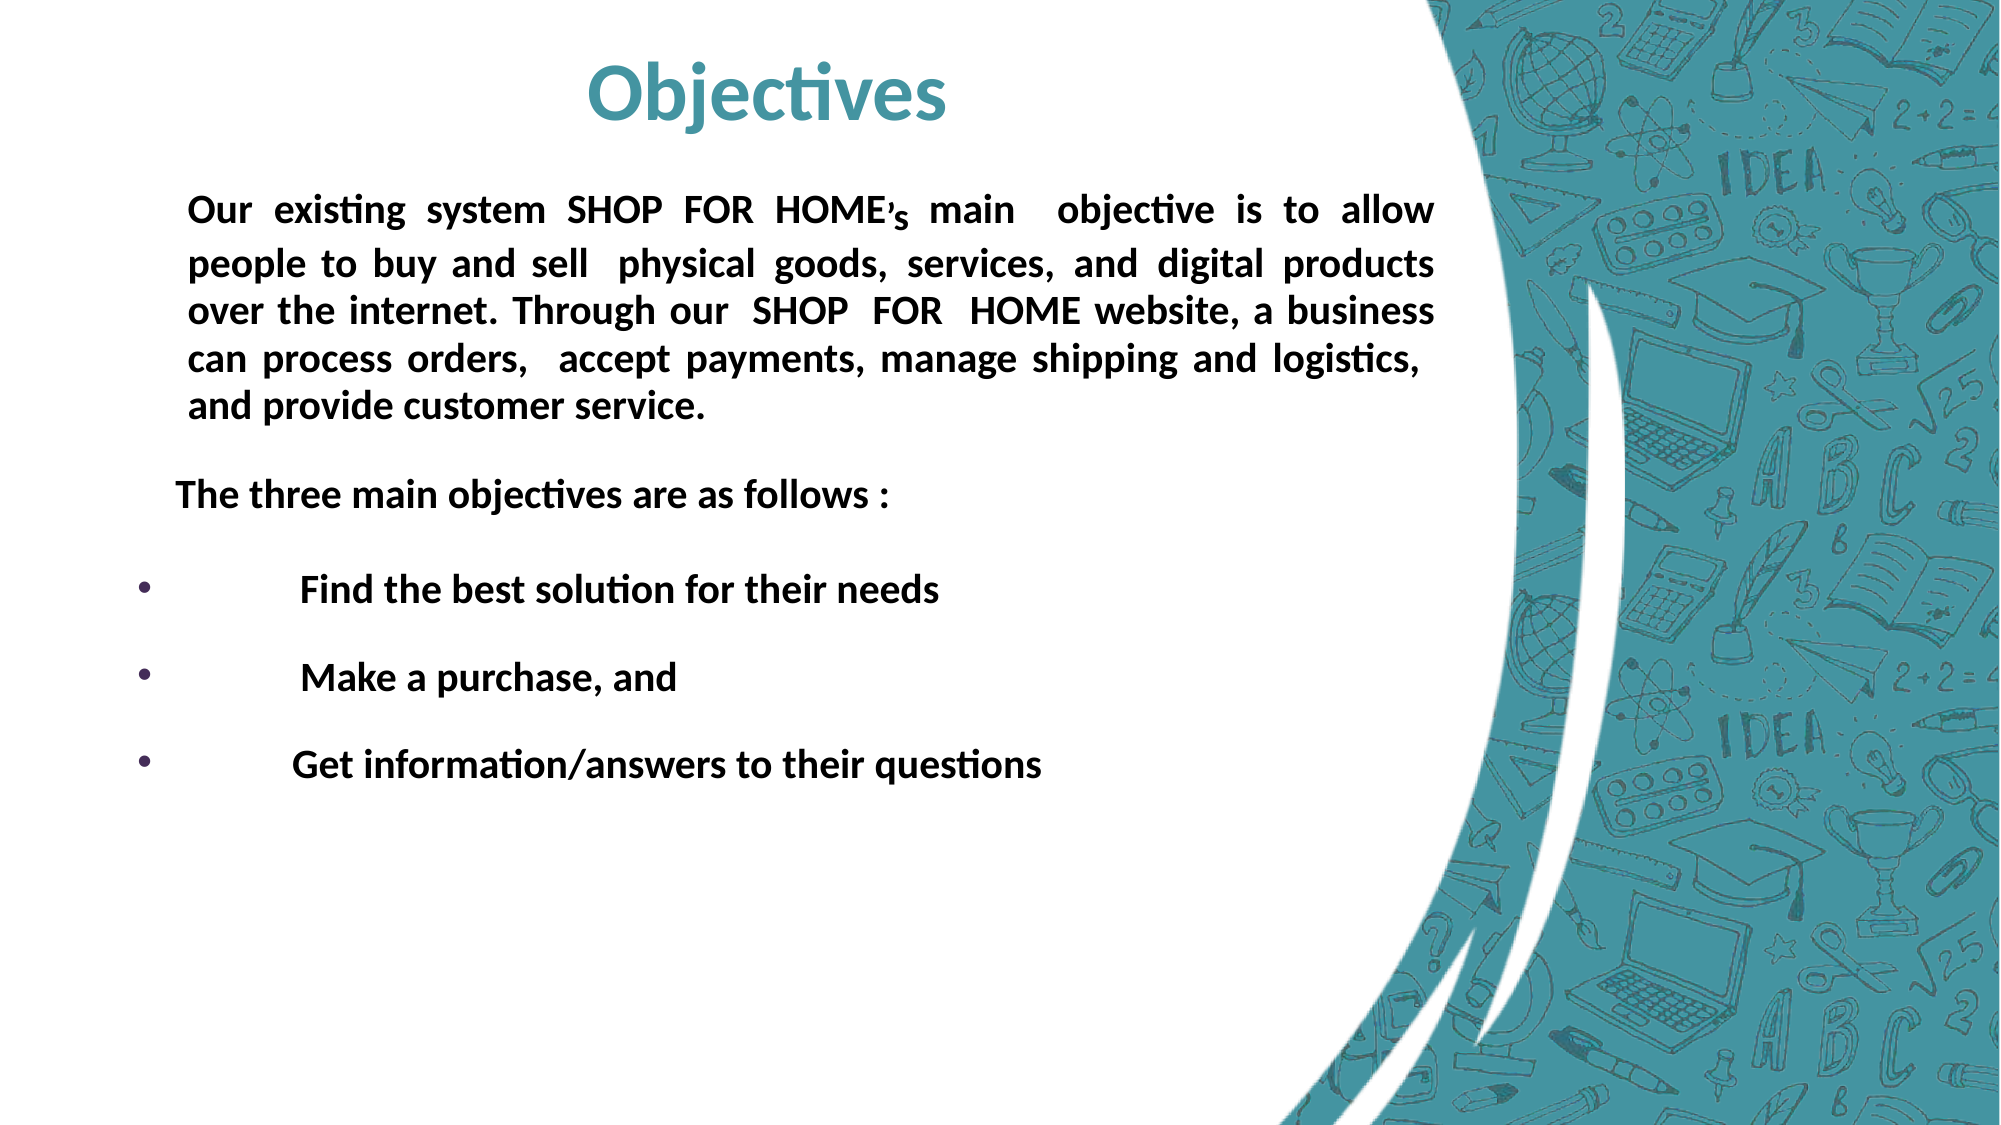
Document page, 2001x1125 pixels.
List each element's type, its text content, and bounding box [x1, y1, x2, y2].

list Our existing system SHOP FOR HOME’s main objective is to allow people to buy and sell physical goods, services, and digital products over the internet. Through our SHOP FOR HOME website, a business can process orders, accept payments, manage shipping and logistics, and provide customer service. The three main objectives are as follows : Find the best solution for their needs Make a purchase, and Get information/answers to their questions [125, 162, 1438, 868]
picture [0, 0, 1998, 1125]
title Objectives [137, 37, 1866, 142]
